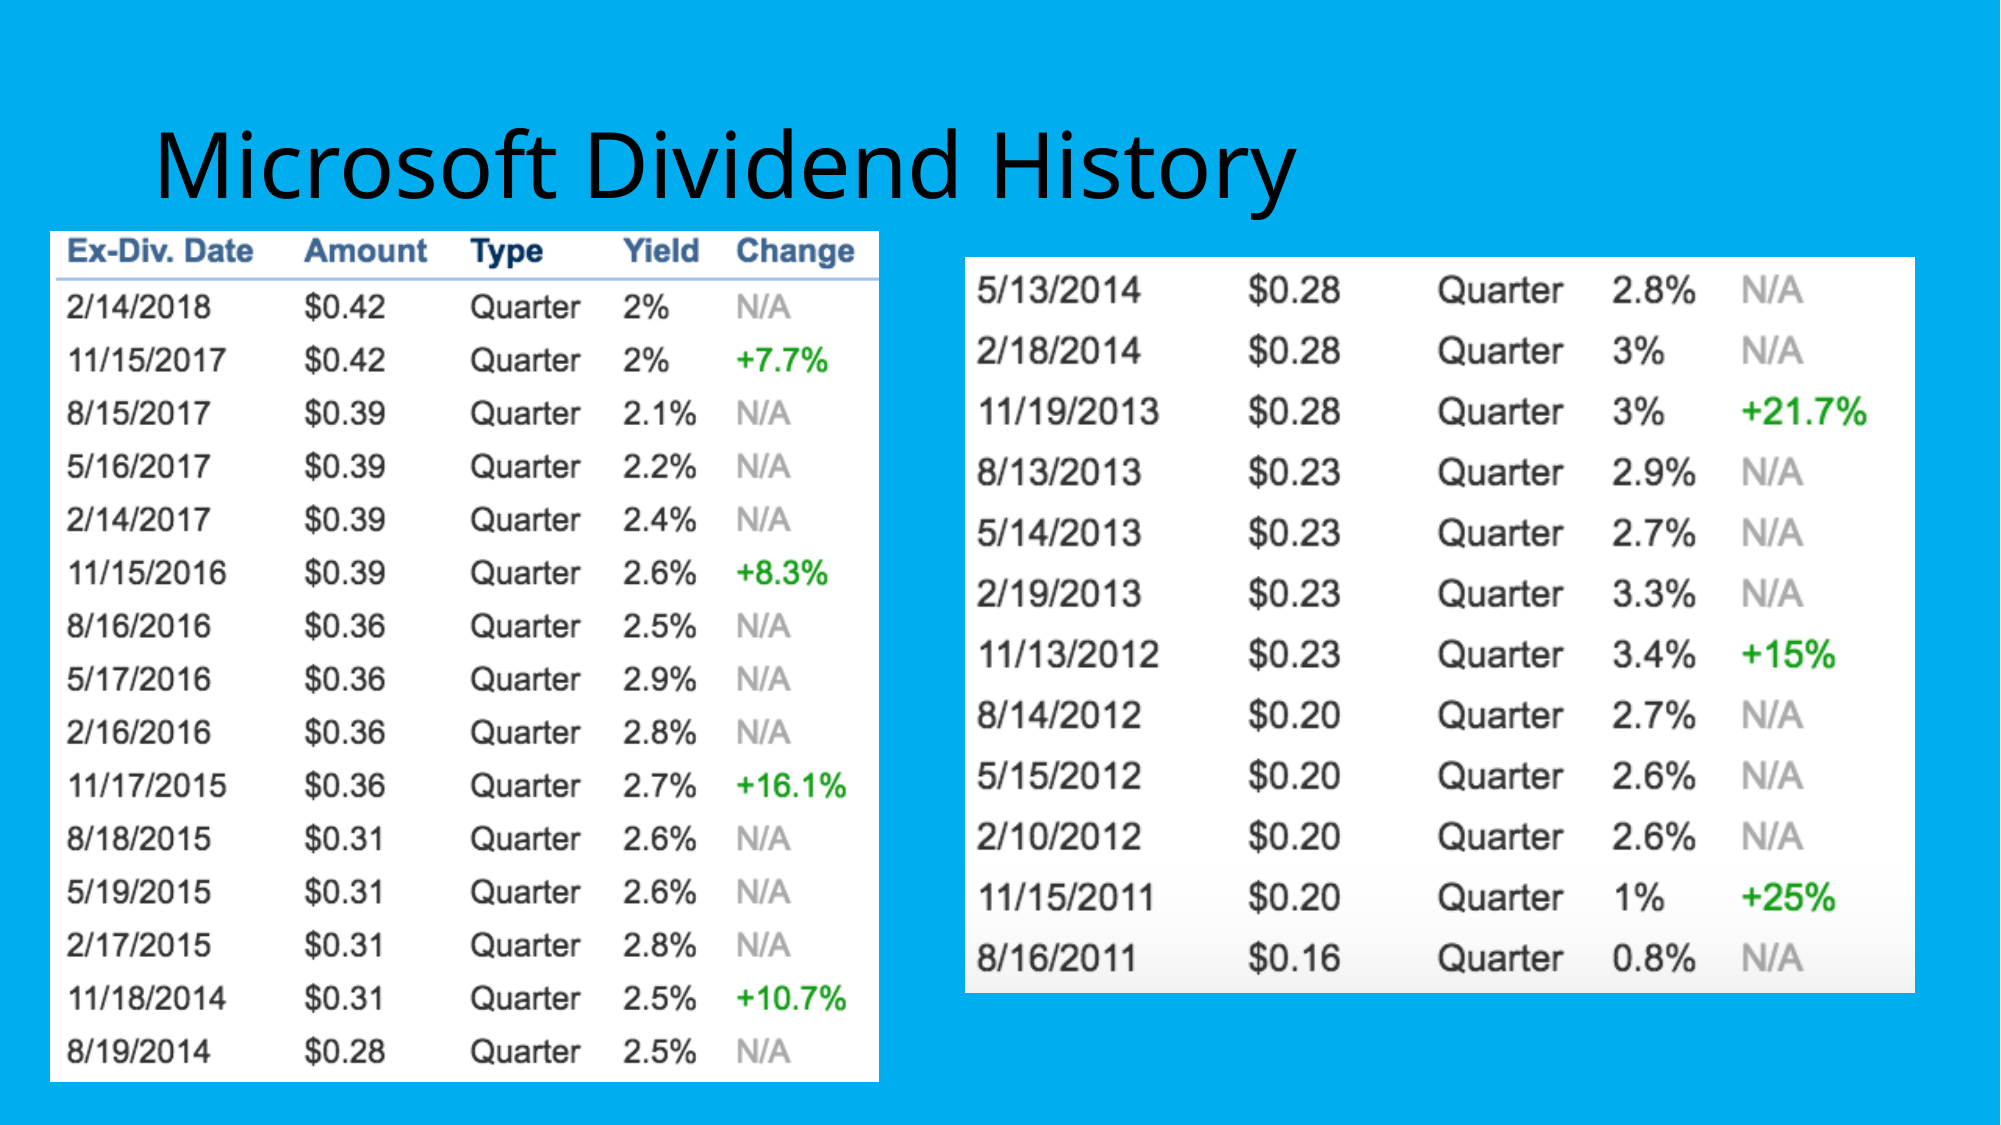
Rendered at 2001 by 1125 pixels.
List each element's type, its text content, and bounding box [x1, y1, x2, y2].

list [965, 257, 1916, 993]
picture [51, 232, 878, 1081]
title Microsoft Dividend History [137, 59, 1863, 278]
